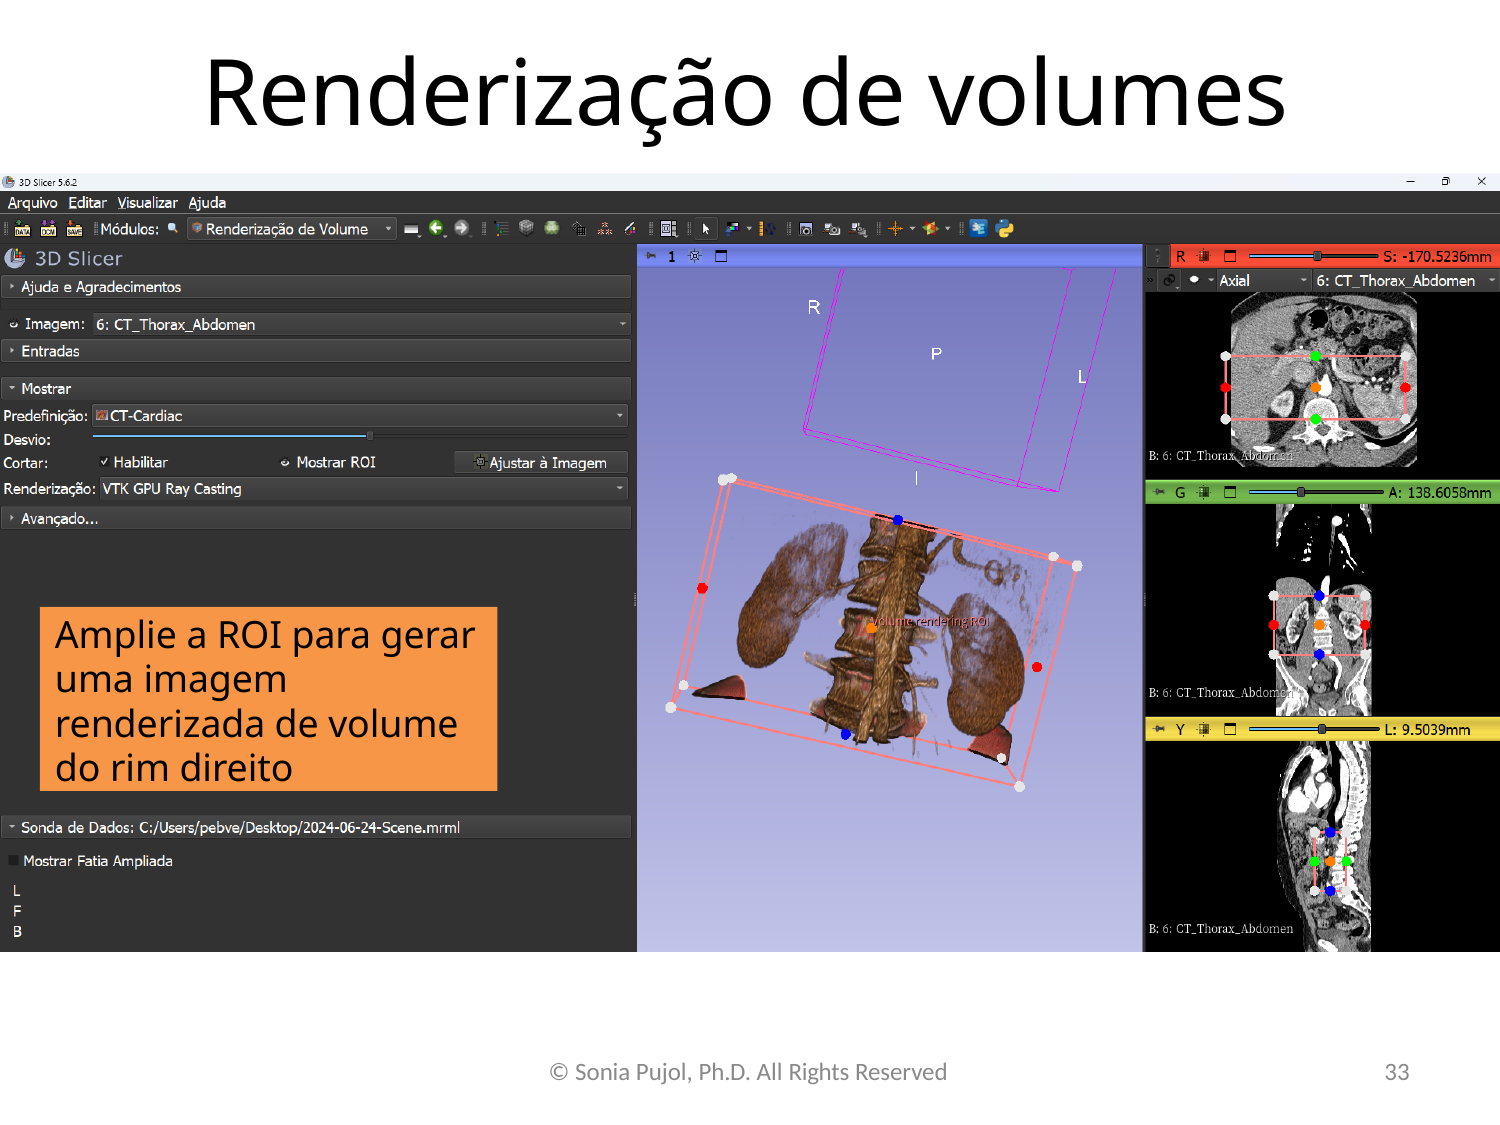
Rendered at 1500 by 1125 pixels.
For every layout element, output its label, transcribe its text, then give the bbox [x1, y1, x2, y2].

picture [0, 172, 1500, 952]
title Renderização de volumes [200, 31, 1313, 171]
footer © Sonia Pujol, Ph.D. All Rights Reserved [546, 1054, 954, 1125]
slide_number 33 [1378, 1054, 1417, 1125]
